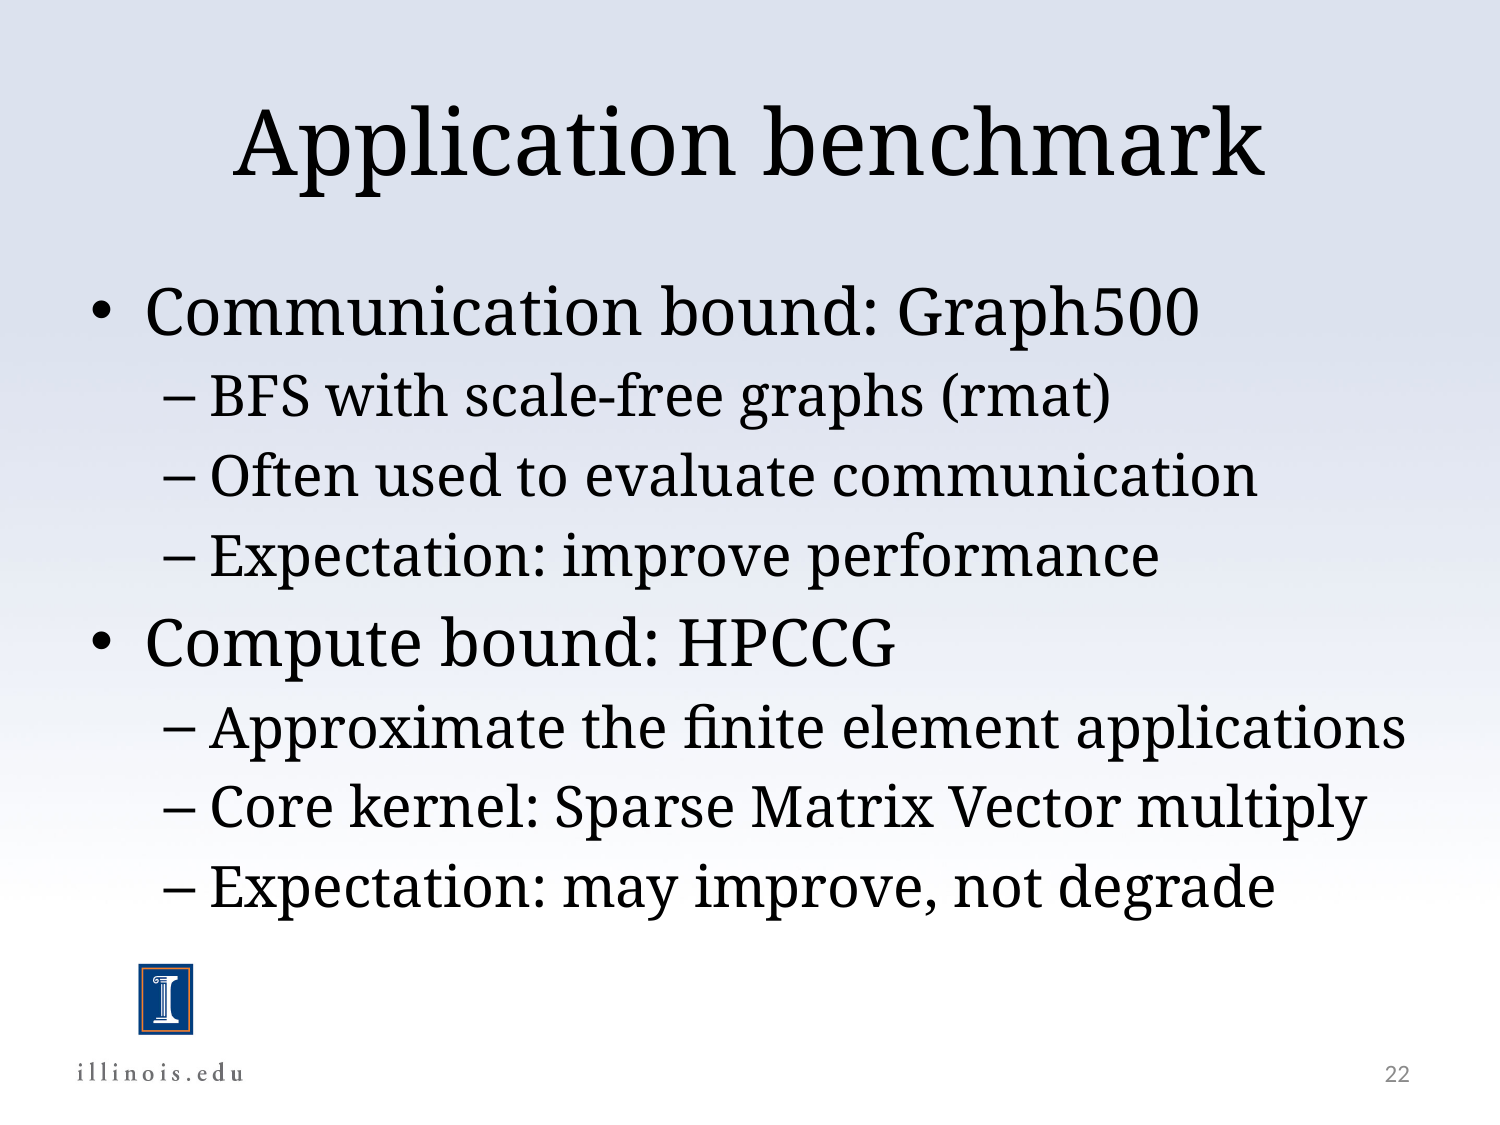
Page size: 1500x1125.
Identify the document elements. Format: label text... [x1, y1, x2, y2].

list Communication bound: Graph500 BFS with scale-free graphs (rmat) Often used to evaluate communication Expectation: improve performance Compute bound: HPCCG Approximate the finite element applications Core kernel: Sparse Matrix Vector multiply Expectation: may improve, not degrade [75, 262, 1425, 950]
title Application benchmark [75, 45, 1425, 233]
picture [0, 0, 1500, 1125]
slide_number 22 [1250, 1042, 1425, 1103]
